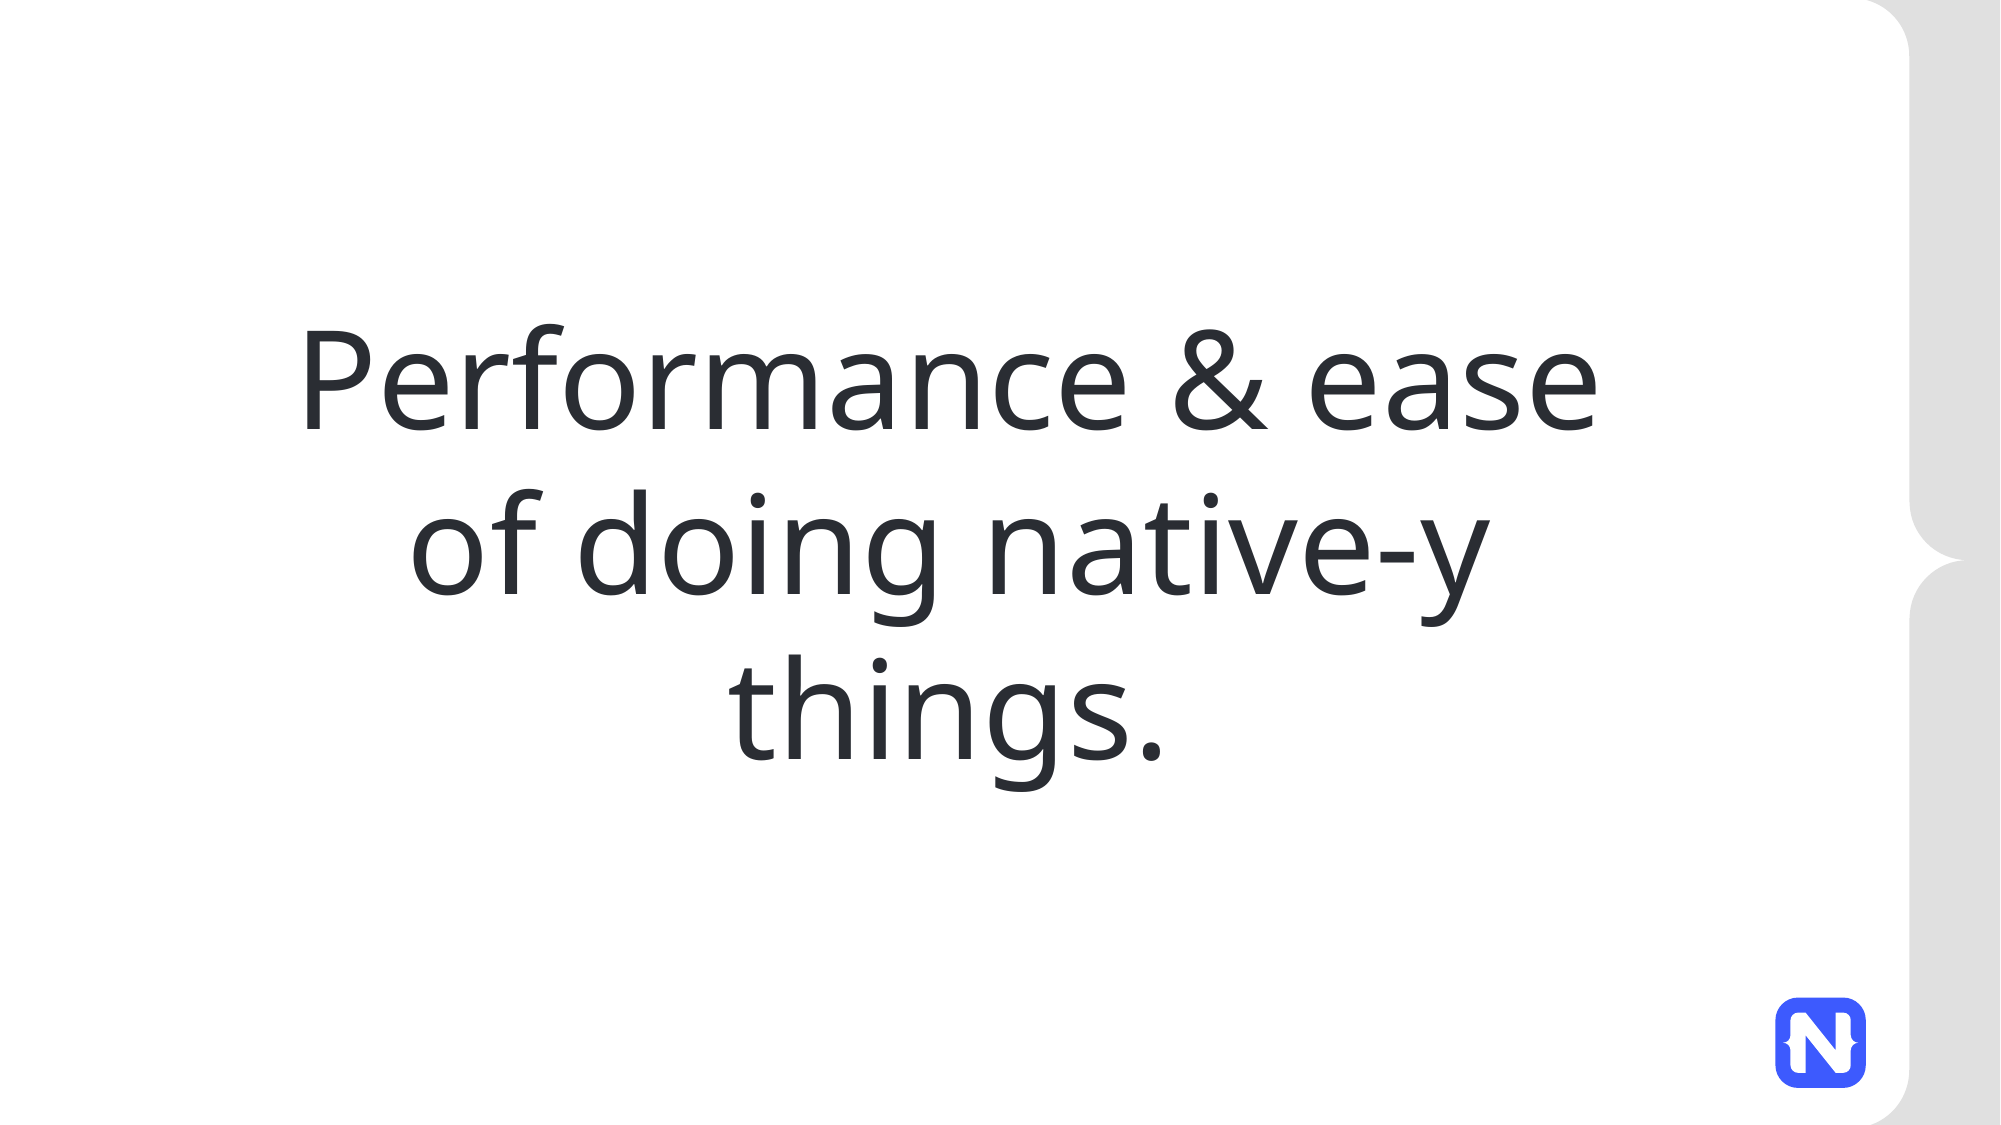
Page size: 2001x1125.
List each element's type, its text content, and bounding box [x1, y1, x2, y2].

list Performance & ease of doing native-y things. [213, 52, 1654, 1028]
